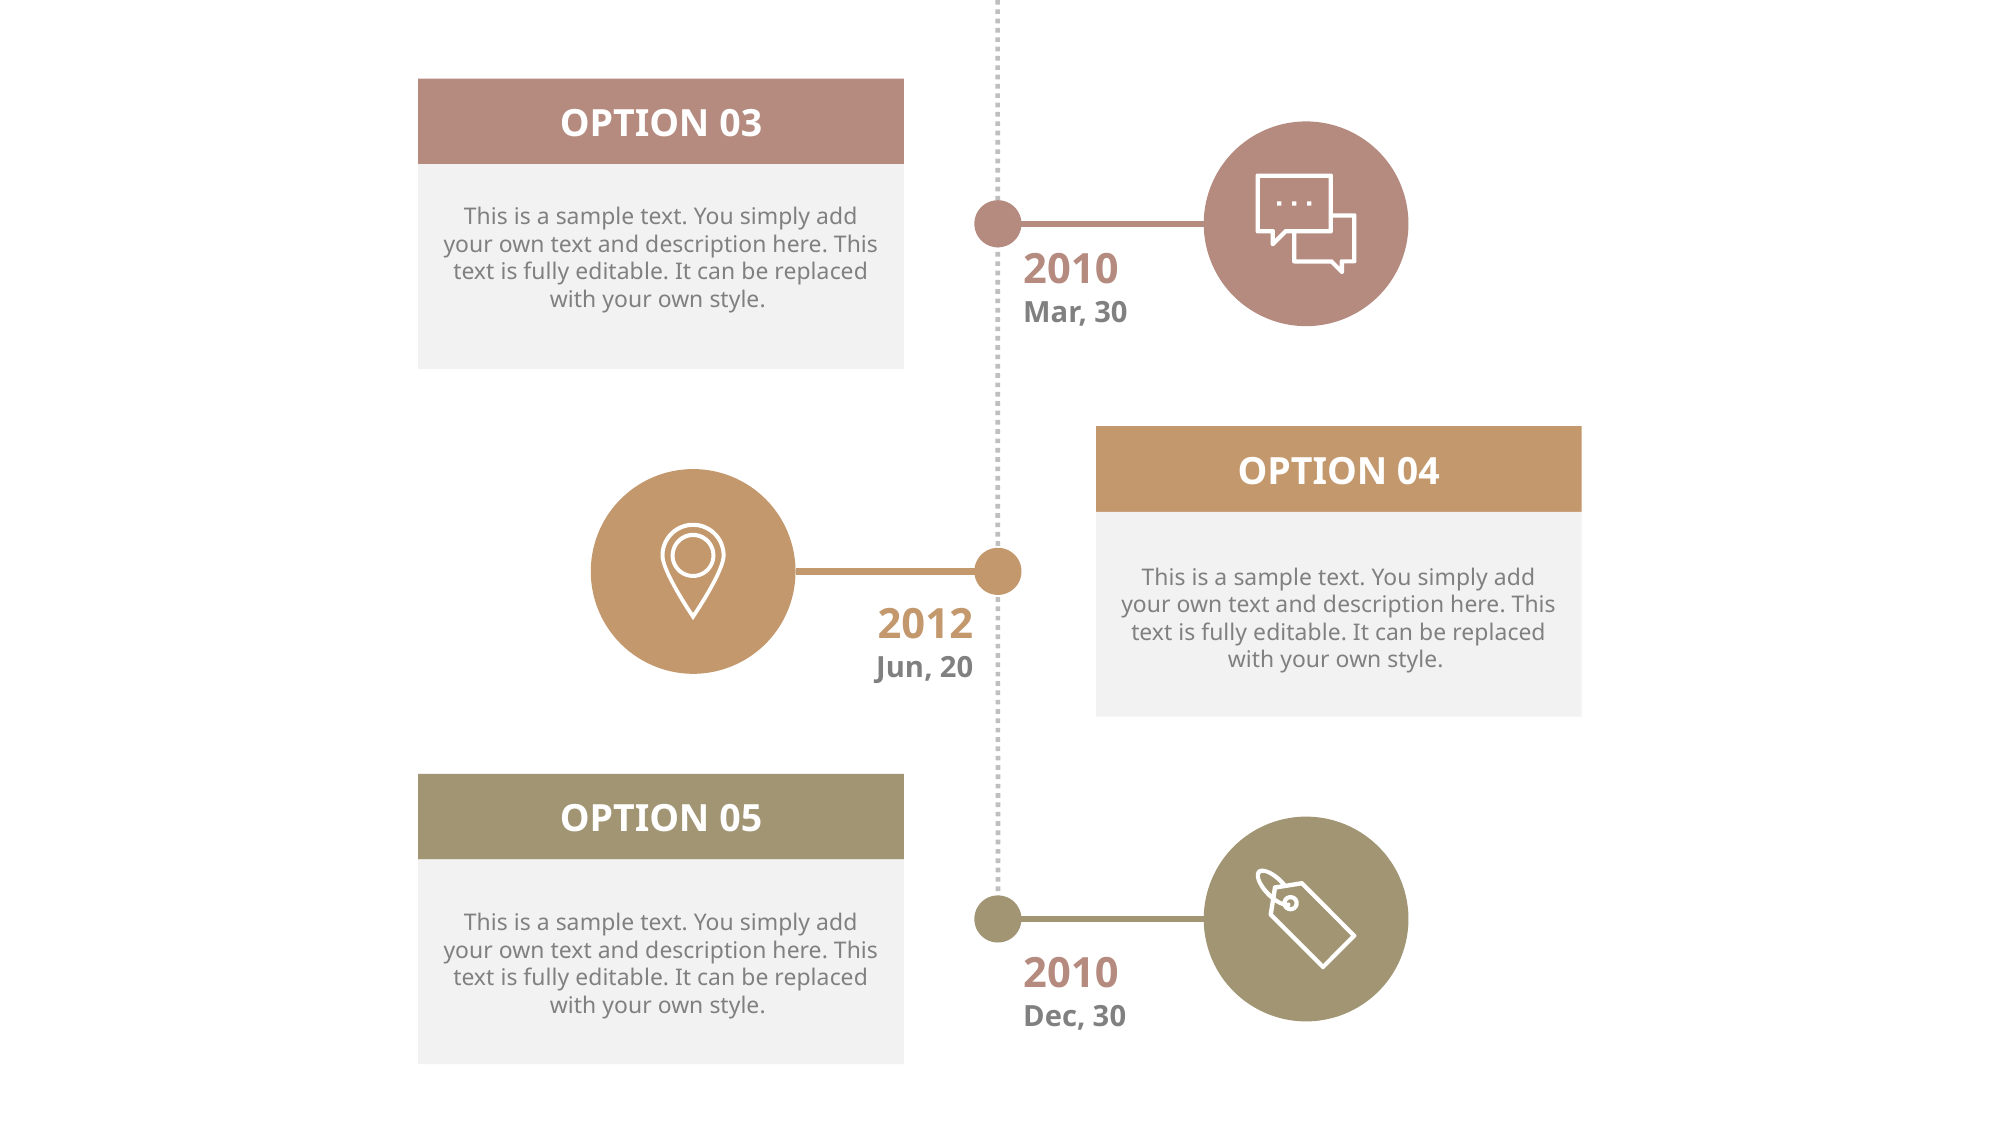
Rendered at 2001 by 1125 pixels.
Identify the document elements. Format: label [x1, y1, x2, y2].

text_box [589, 468, 797, 675]
text_box [418, 78, 904, 370]
text_box [999, 199, 1023, 249]
text_box [973, 894, 1023, 944]
text_box [1096, 426, 1582, 717]
text_box [1023, 945, 1260, 1033]
text_box [736, 596, 974, 684]
text_box [1255, 173, 1357, 274]
text_box [973, 546, 997, 596]
text_box [1202, 120, 1410, 328]
text_box [1255, 868, 1357, 970]
text_box [418, 773, 904, 1065]
text_box [1202, 815, 1410, 1023]
text_box [999, 546, 1023, 596]
text_box [660, 522, 726, 621]
text_box [973, 199, 997, 249]
text_box [1023, 241, 1260, 329]
